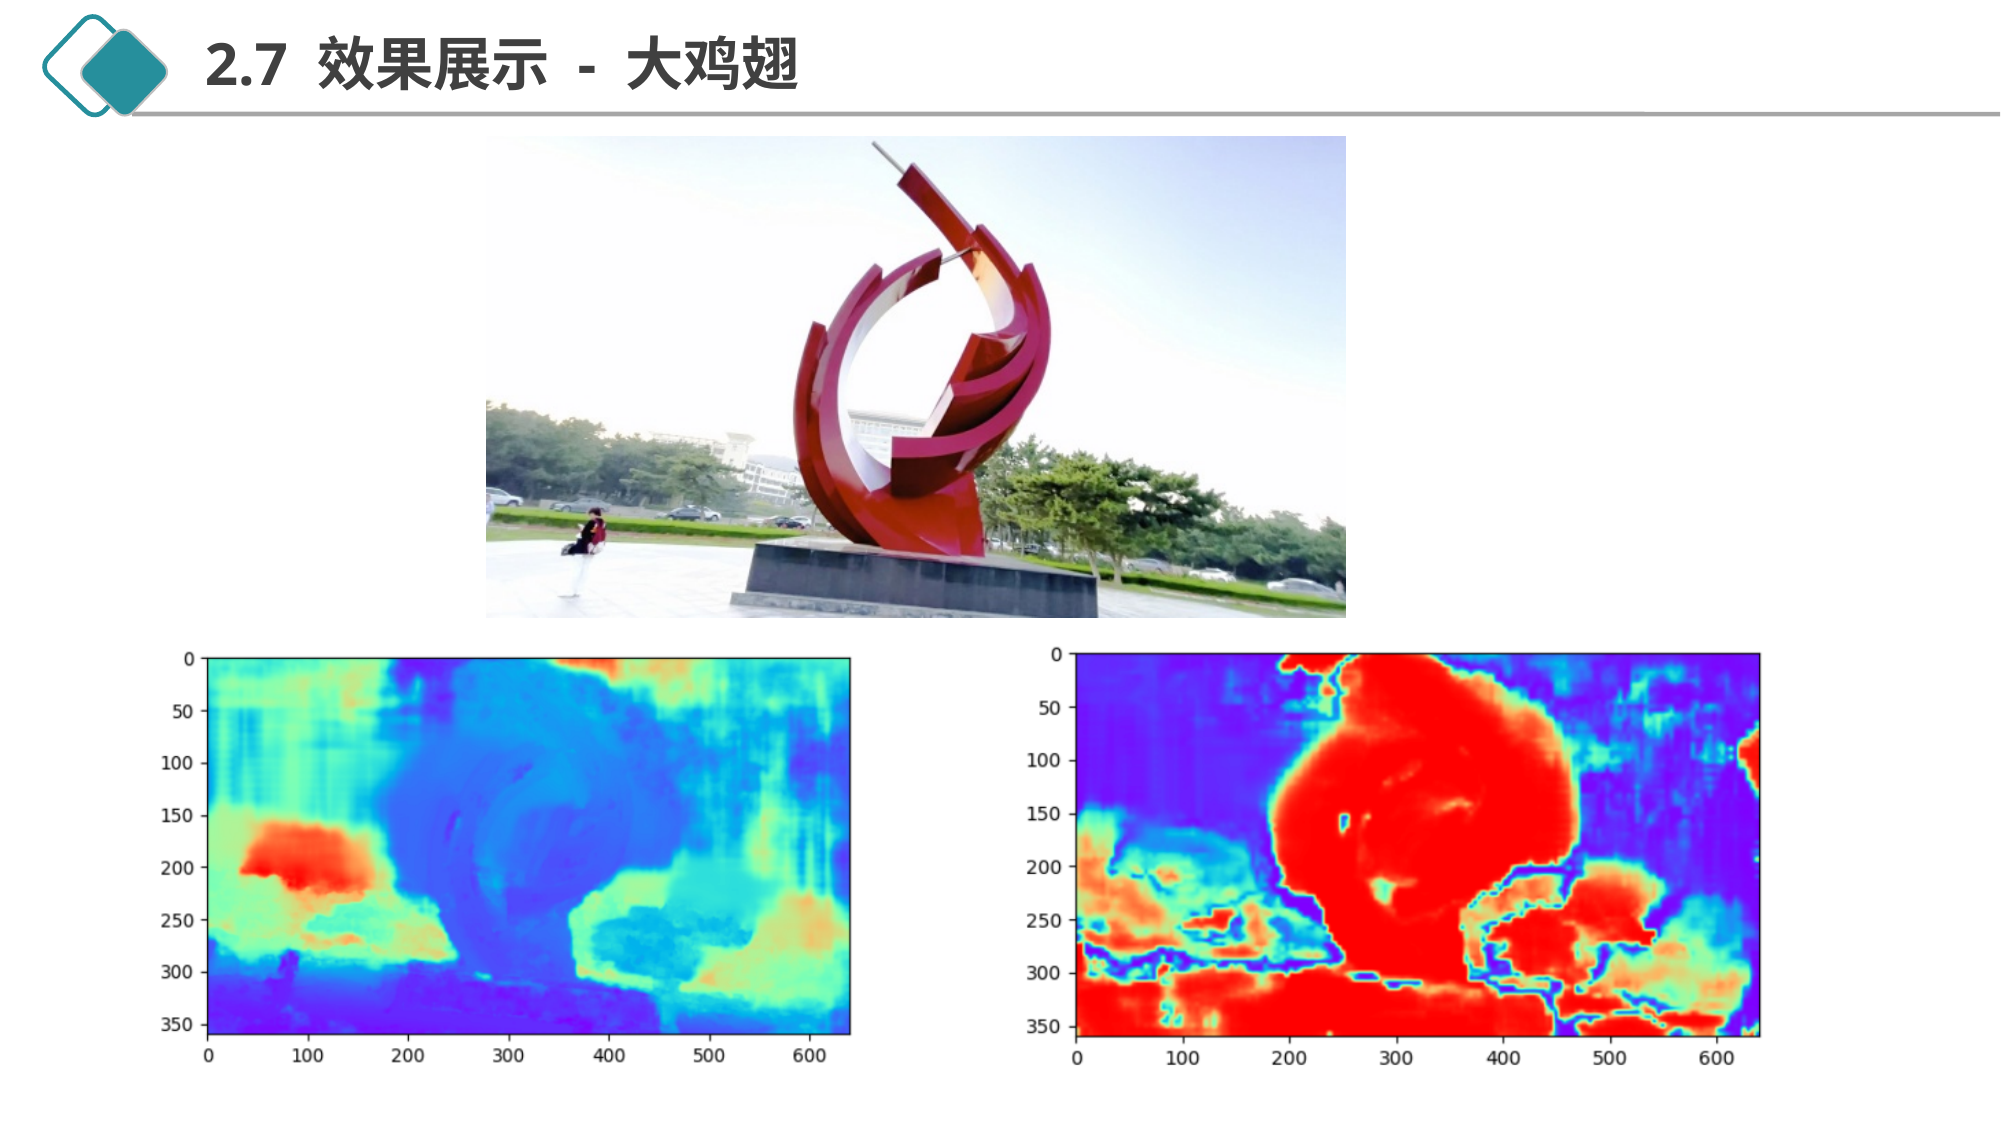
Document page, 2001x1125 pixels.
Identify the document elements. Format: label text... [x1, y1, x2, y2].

text_box 2.7 效果展示 - 大鸡翅 [189, 28, 1048, 118]
picture [121, 136, 1790, 1112]
